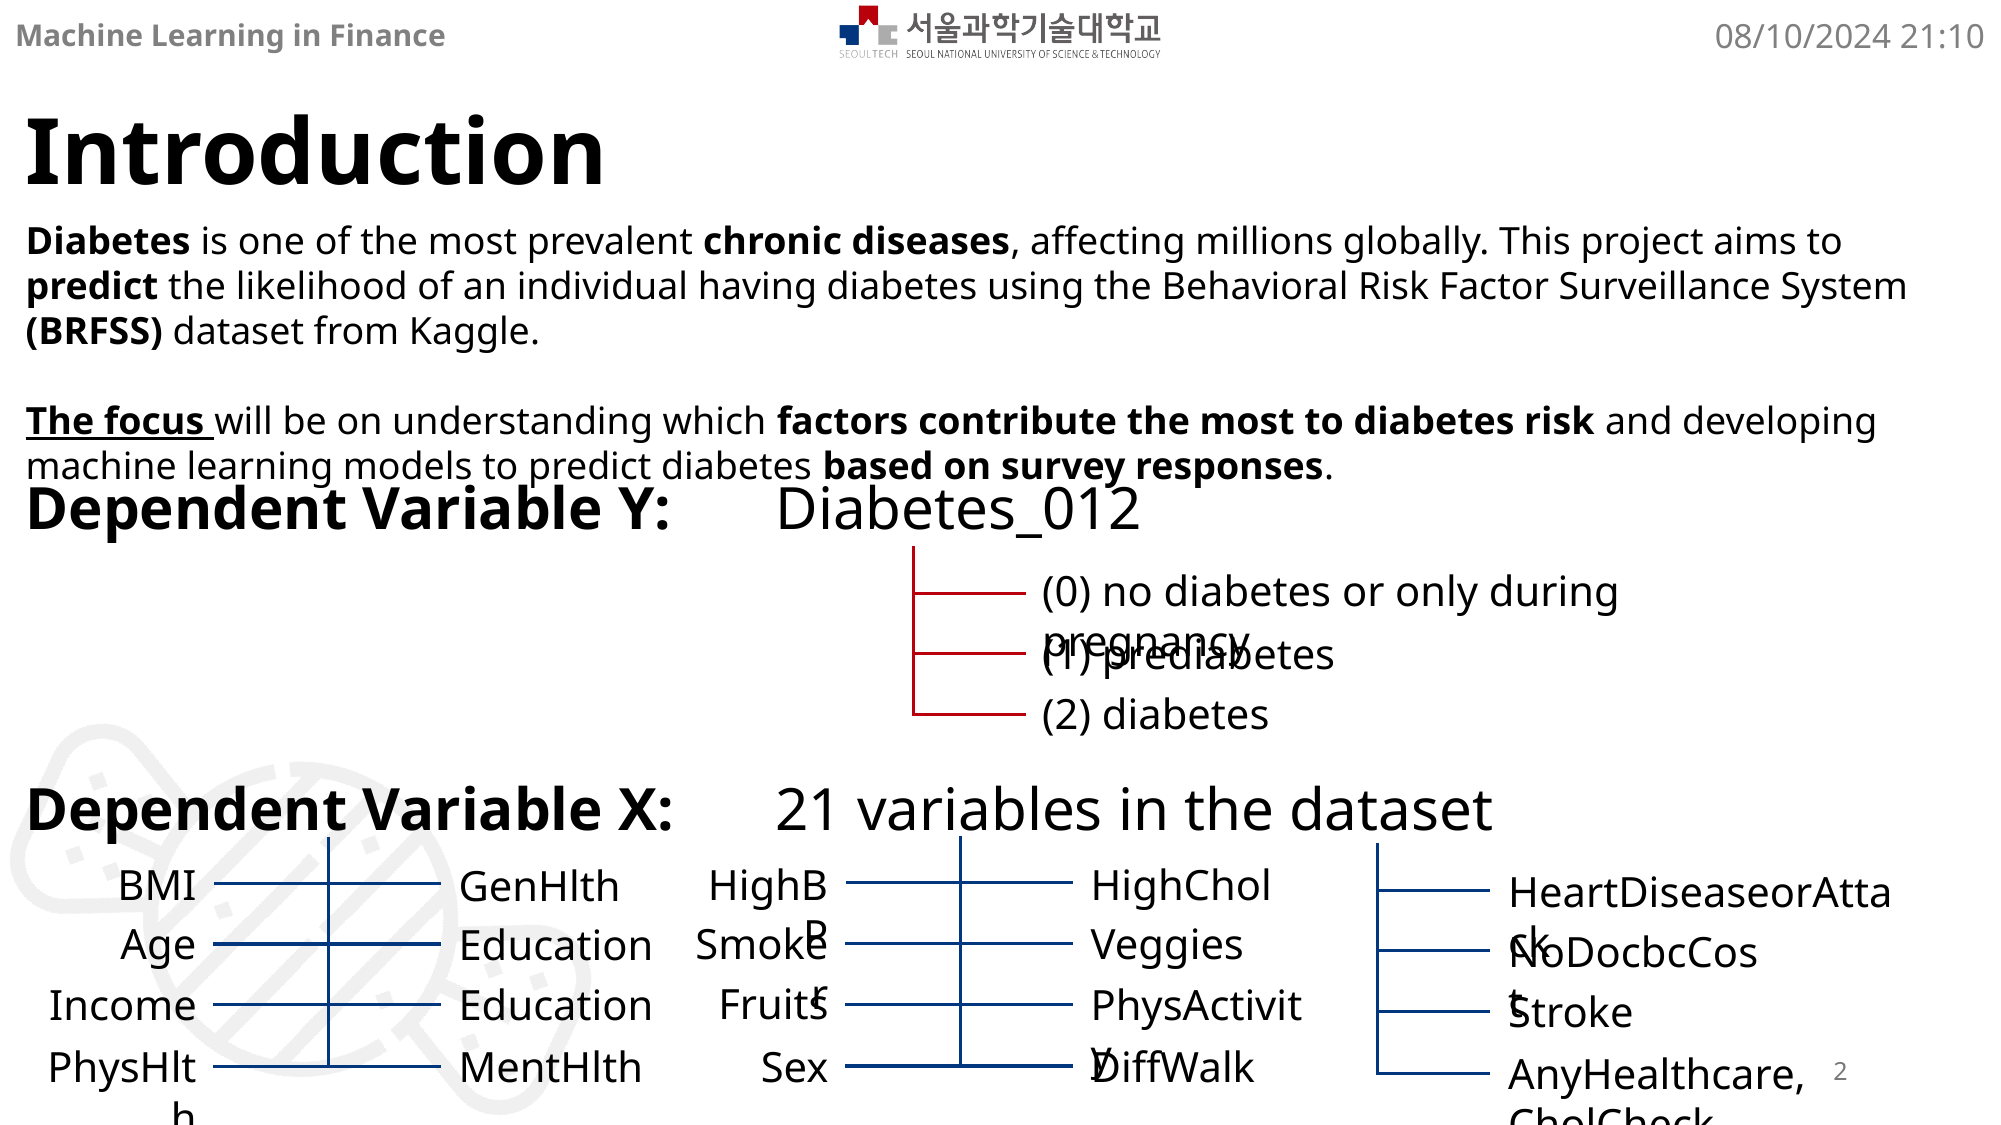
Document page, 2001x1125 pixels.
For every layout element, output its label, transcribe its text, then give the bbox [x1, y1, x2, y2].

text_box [10, 763, 1979, 1107]
text_box Diabetes is one of the most prevalent chronic diseases, affecting millions globally. This project aims to predict the likelihood of an individual having diabetes using the Behavioral Risk Factor Surveillance System (BRFSS) dataset from Kaggle. The focus will be on understanding which factors contribute the most to diabetes risk and developing machine learning models to predict diabetes based on survey responses. [10, 209, 1975, 462]
text_box Introduction [10, 76, 1511, 209]
picture [837, 2, 1163, 60]
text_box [10, 462, 1976, 747]
